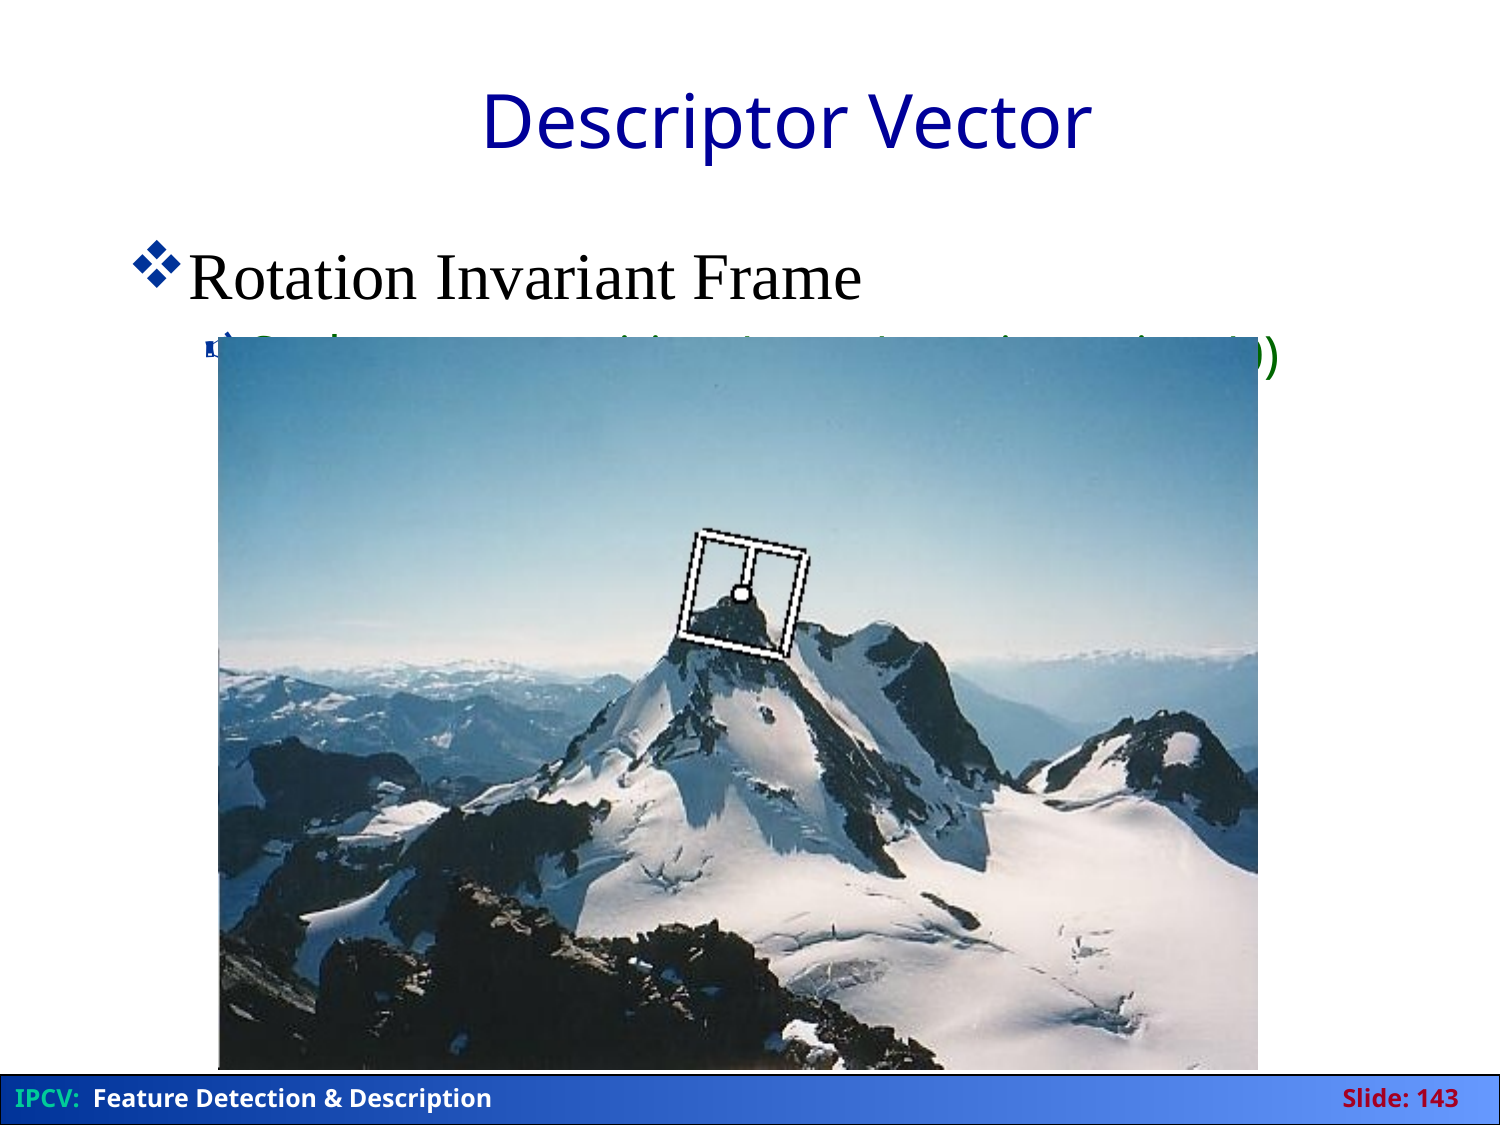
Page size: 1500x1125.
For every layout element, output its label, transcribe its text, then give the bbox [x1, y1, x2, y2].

picture [218, 337, 1259, 1071]
title Descriptor Vector [112, 24, 1463, 213]
footer IPCV: Feature Detection & Description Slide: 143 [0, 1074, 1500, 1125]
list Rotation Invariant Frame Scale-space position (x, y, s) + orientation () [112, 224, 1463, 1063]
